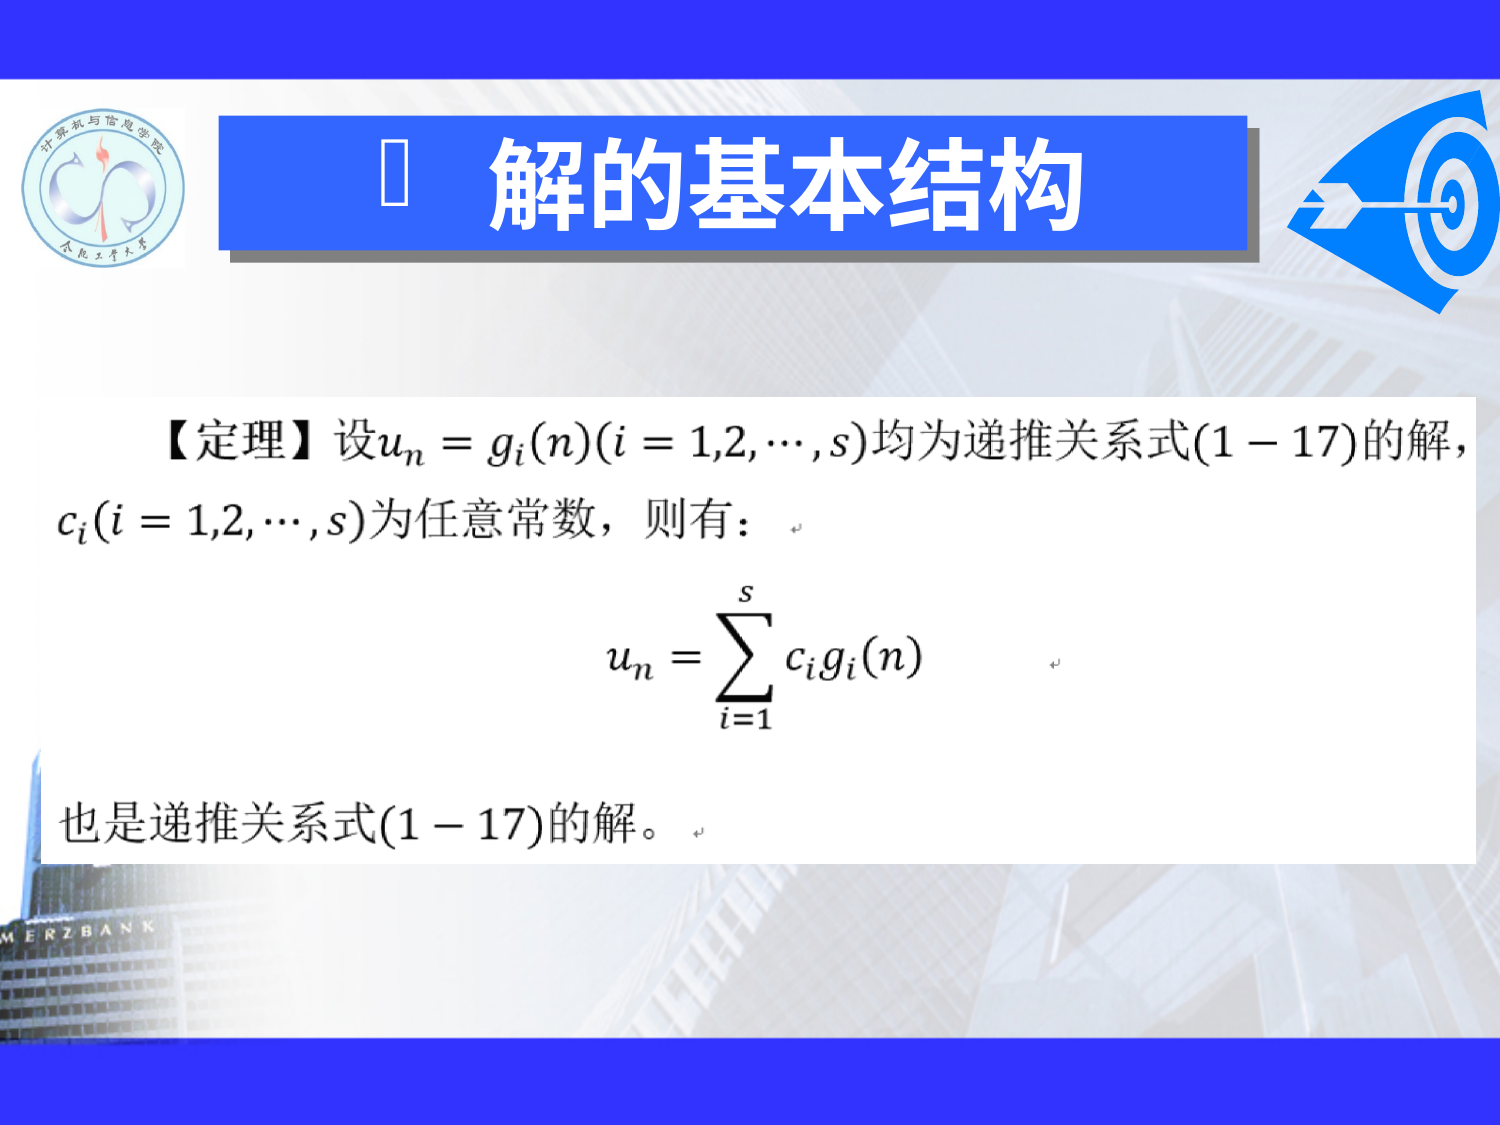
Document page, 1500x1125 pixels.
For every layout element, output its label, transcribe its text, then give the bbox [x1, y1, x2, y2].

picture [0, 0, 1500, 1125]
text_box 解的基本结构 [218, 115, 1248, 251]
